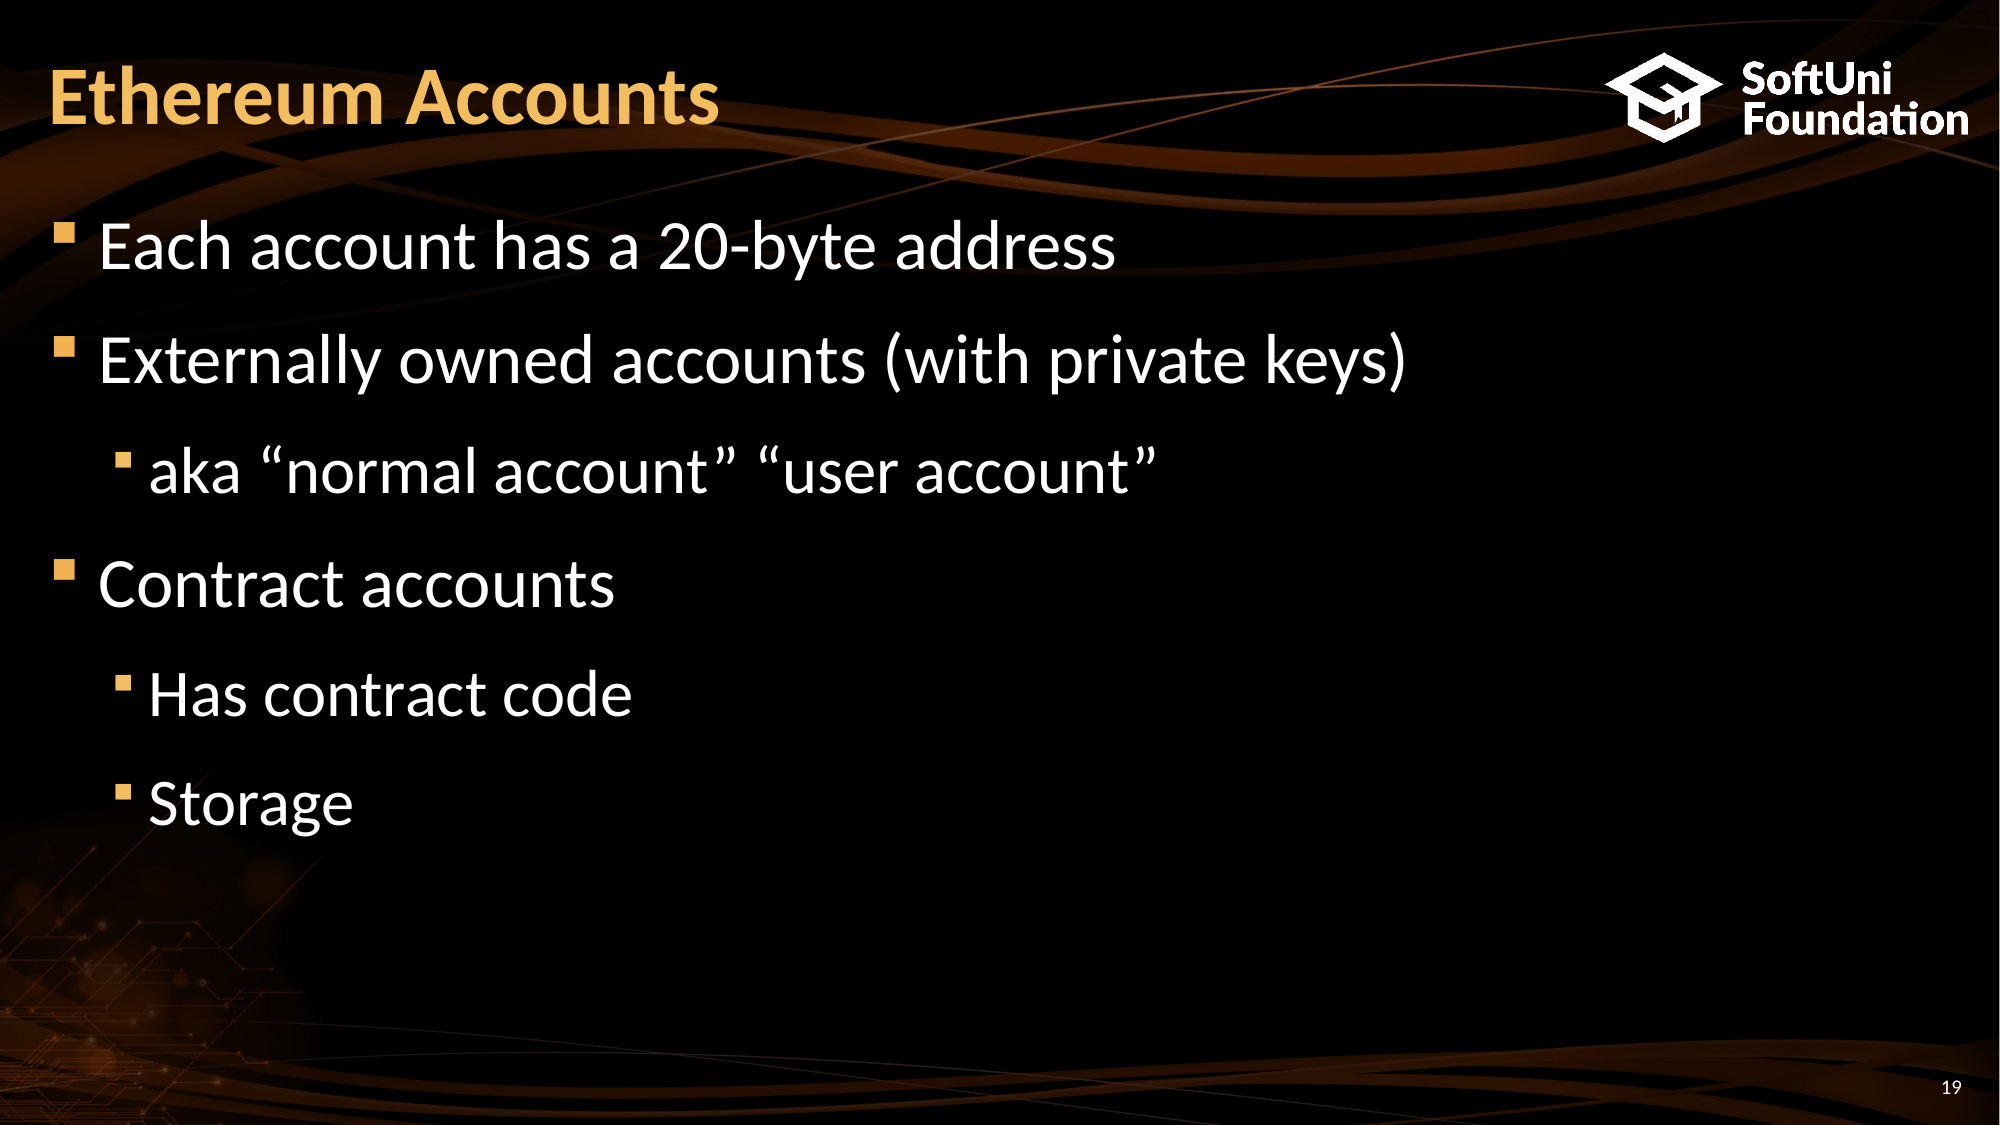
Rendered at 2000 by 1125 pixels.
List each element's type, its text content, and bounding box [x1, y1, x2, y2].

title Ethereum Accounts [30, 6, 1602, 189]
picture [0, 0, 2000, 1125]
list Each account has a 20-byte address Externally owned accounts (with private keys) aka “normal account” “user account” Contract accounts Has contract code Storage [31, 188, 1968, 1103]
